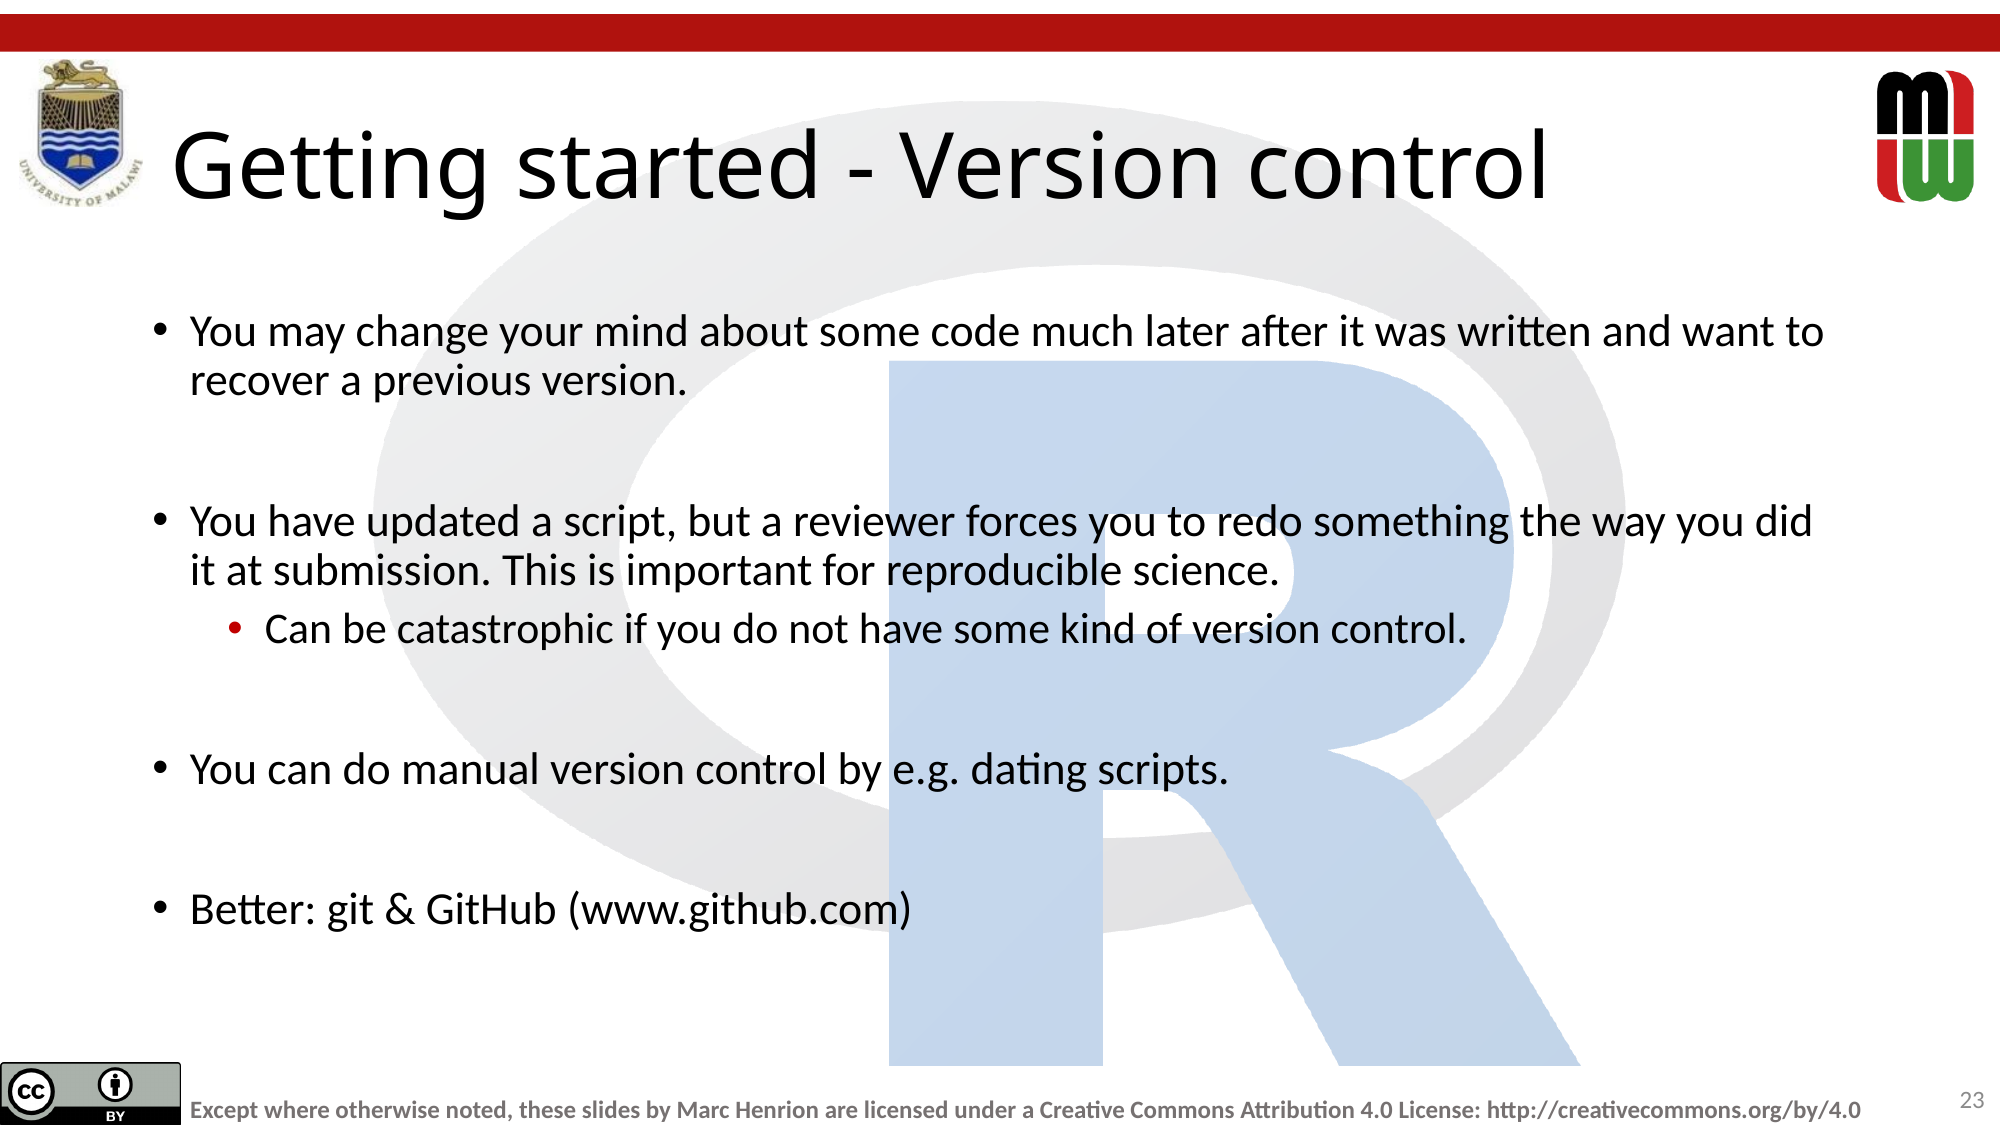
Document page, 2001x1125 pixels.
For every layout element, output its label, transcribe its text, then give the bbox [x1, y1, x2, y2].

picture [19, 59, 143, 207]
title Getting started - Version control [155, 59, 1851, 278]
picture [0, 1062, 181, 1125]
slide_number 23 [1550, 1073, 2000, 1125]
